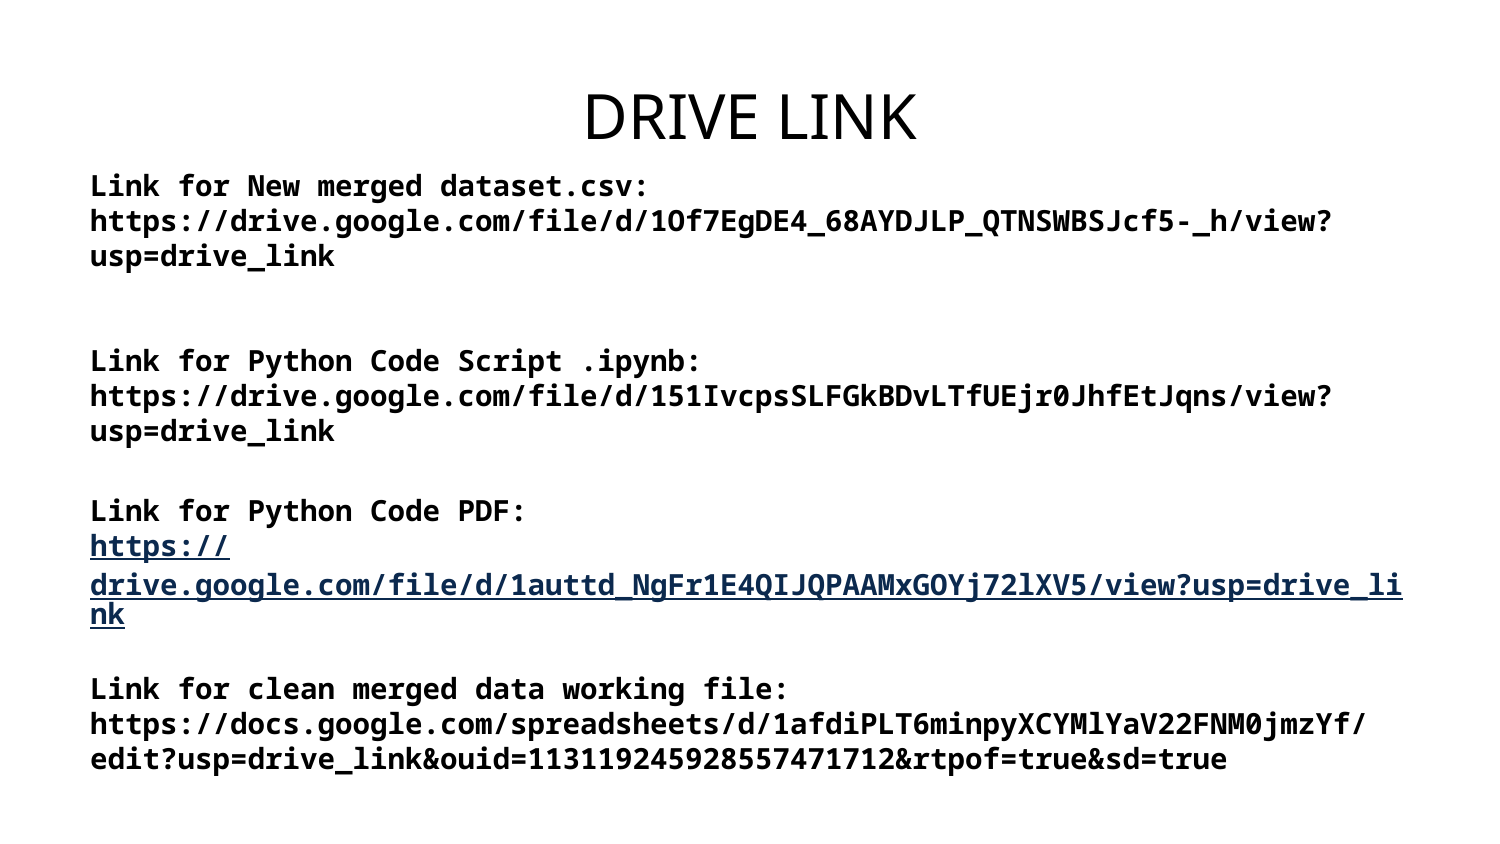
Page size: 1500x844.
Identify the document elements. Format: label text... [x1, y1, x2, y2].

title DRIVE LINK [75, 88, 1425, 141]
text_box Link for New merged dataset.csv: https://drive.google.com/file/d/1Of7EgDE4_68AYDJLP_QTNSWBSJcf5-_h/view?usp=drive_link Link for Python Code Script .ipynb: https://drive.google.com/file/d/151IvcpsSLFGkBDvLTfUEjr0JhfEtJqns/view?usp=drive_link Link for Python Code PDF: https://drive.google.com/file/d/1auttd_NgFr1E4QIJQPAAMxGOYj72lXV5/view?usp=drive_link Link for clean merged data working file: https://docs.google.com/spreadsheets/d/1afdiPLT6minpyXCYMlYaV22FNM0jmzYf/edit?usp=drive_link&ouid=113119245928557471712&rtpof=true&sd=true [74, 145, 1425, 785]
